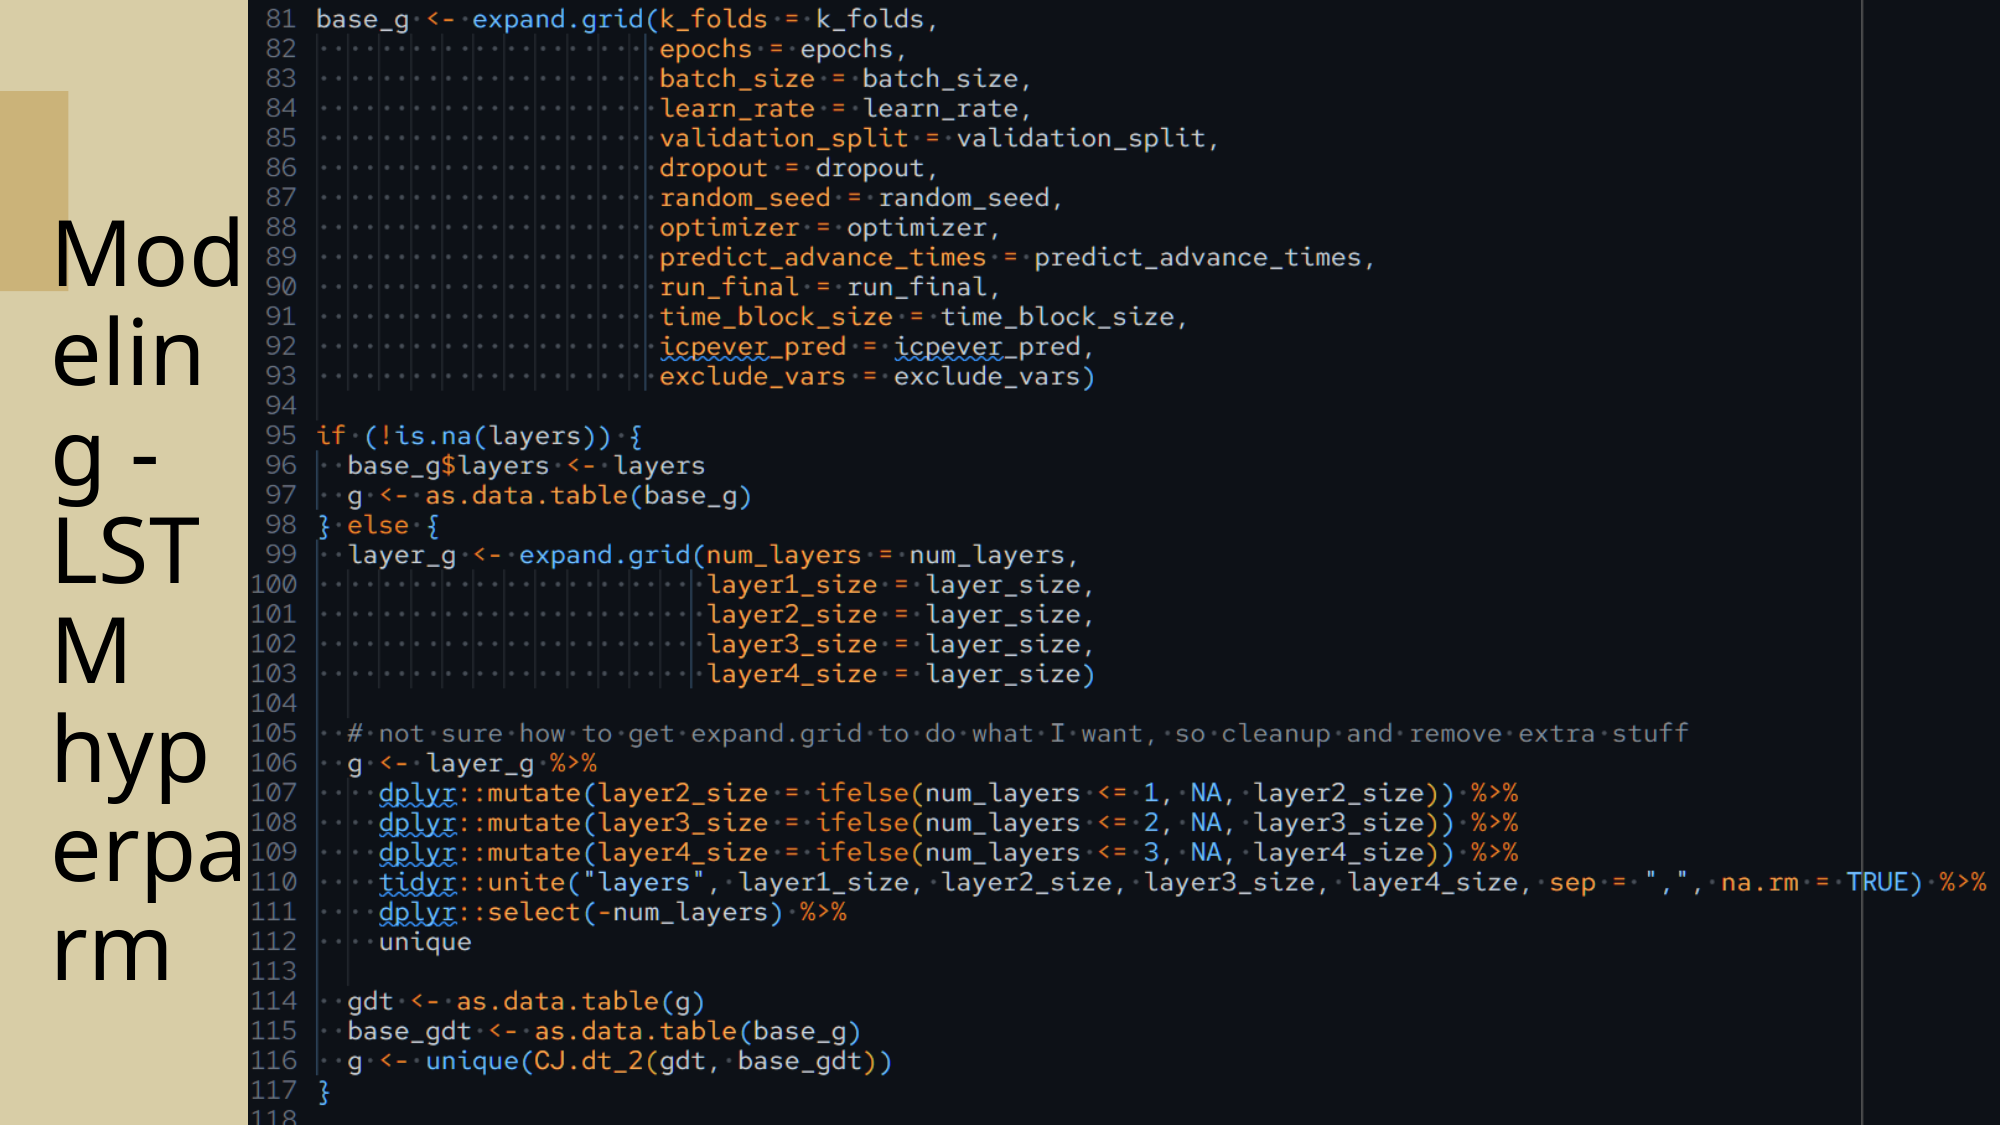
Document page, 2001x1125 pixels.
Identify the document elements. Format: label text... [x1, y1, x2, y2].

picture [247, 0, 2000, 1125]
title Modeling - LSTM hyperparm [43, 82, 247, 1125]
